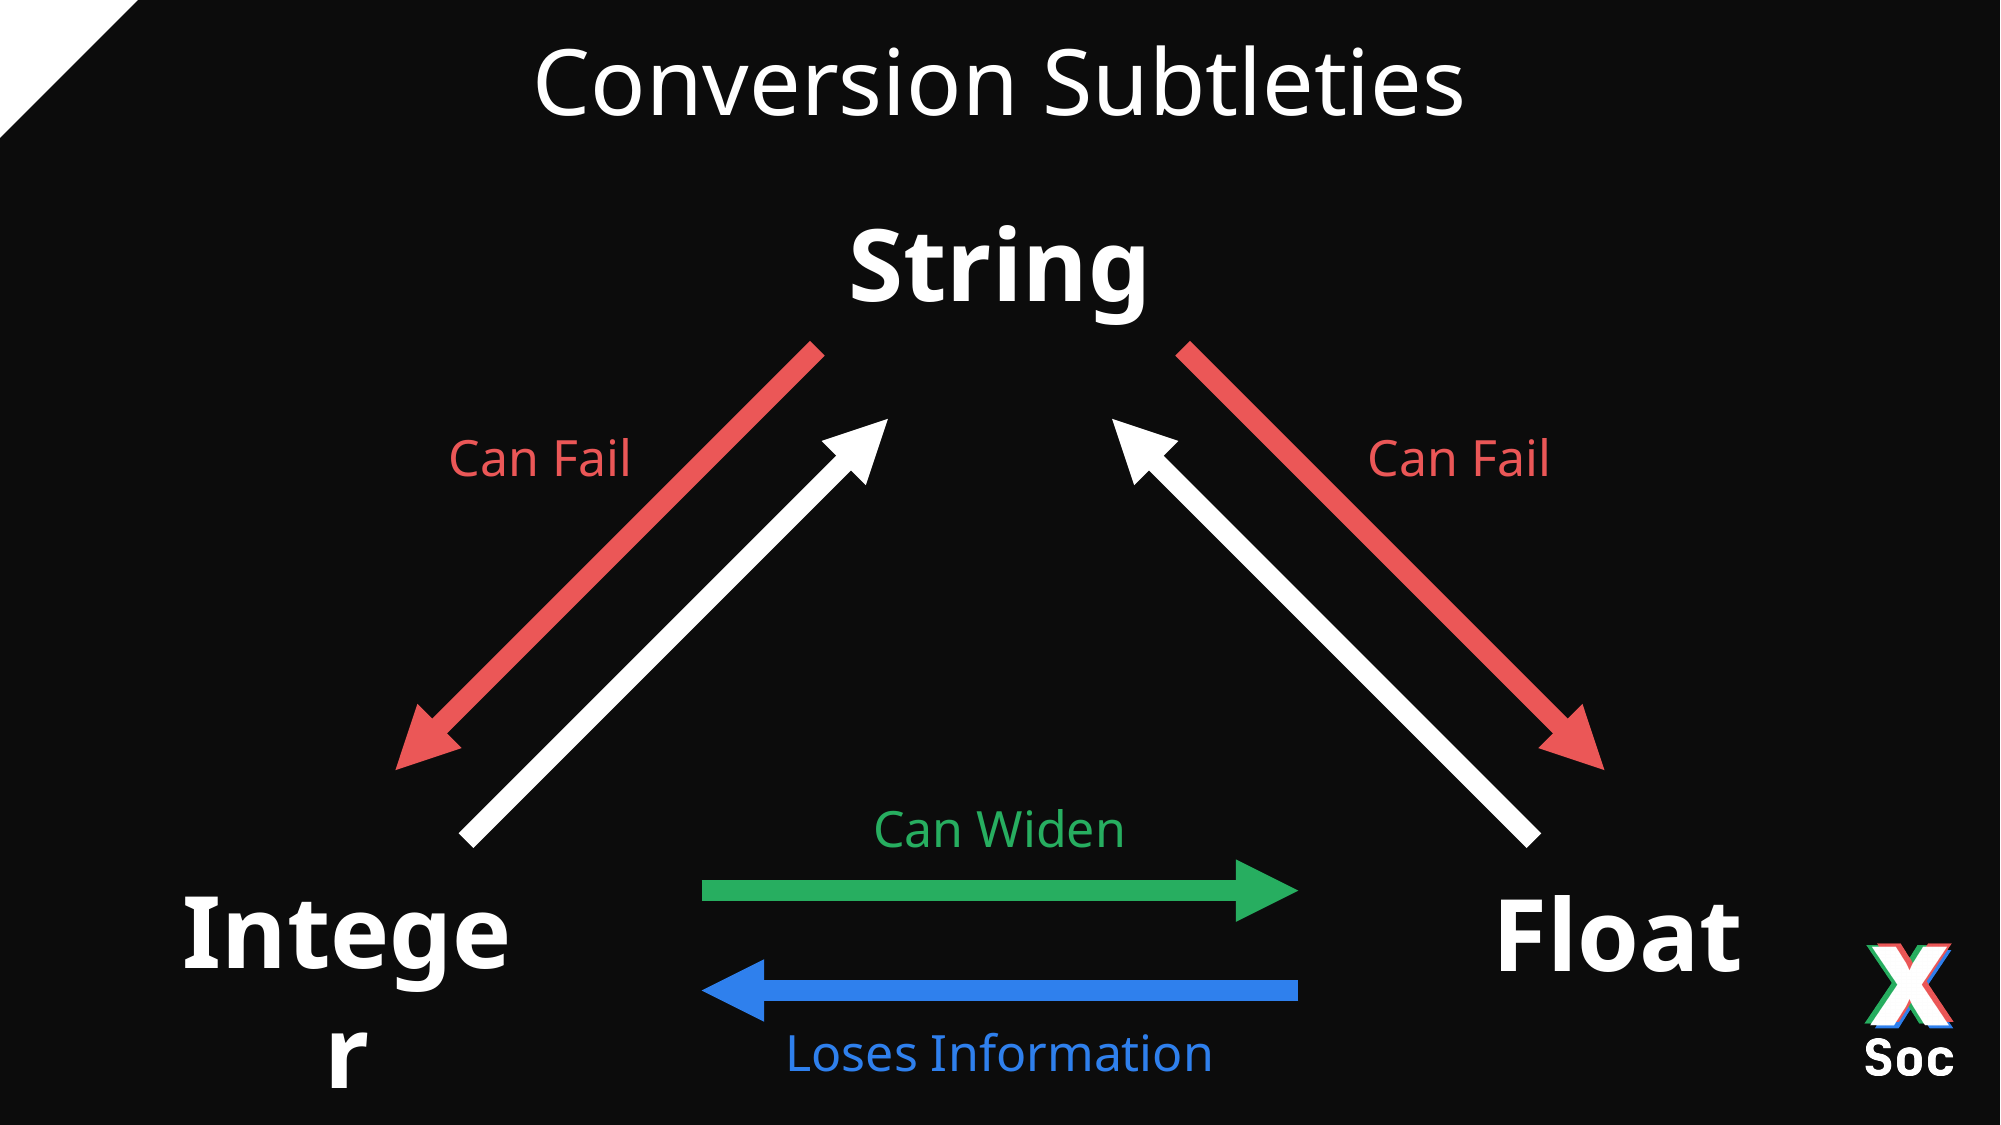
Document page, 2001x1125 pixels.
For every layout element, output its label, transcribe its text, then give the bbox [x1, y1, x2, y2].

text_box Can Widen [858, 789, 1142, 865]
title Conversion Subtleties [228, 0, 1772, 176]
picture [1864, 943, 1954, 1076]
text_box String [806, 193, 1194, 329]
text_box Float [1459, 863, 1777, 999]
text_box Integer [153, 861, 541, 1116]
text_box Can Fail [1352, 418, 1566, 494]
text_box Loses Information [770, 1014, 1230, 1090]
text_box Can Fail [434, 418, 648, 494]
